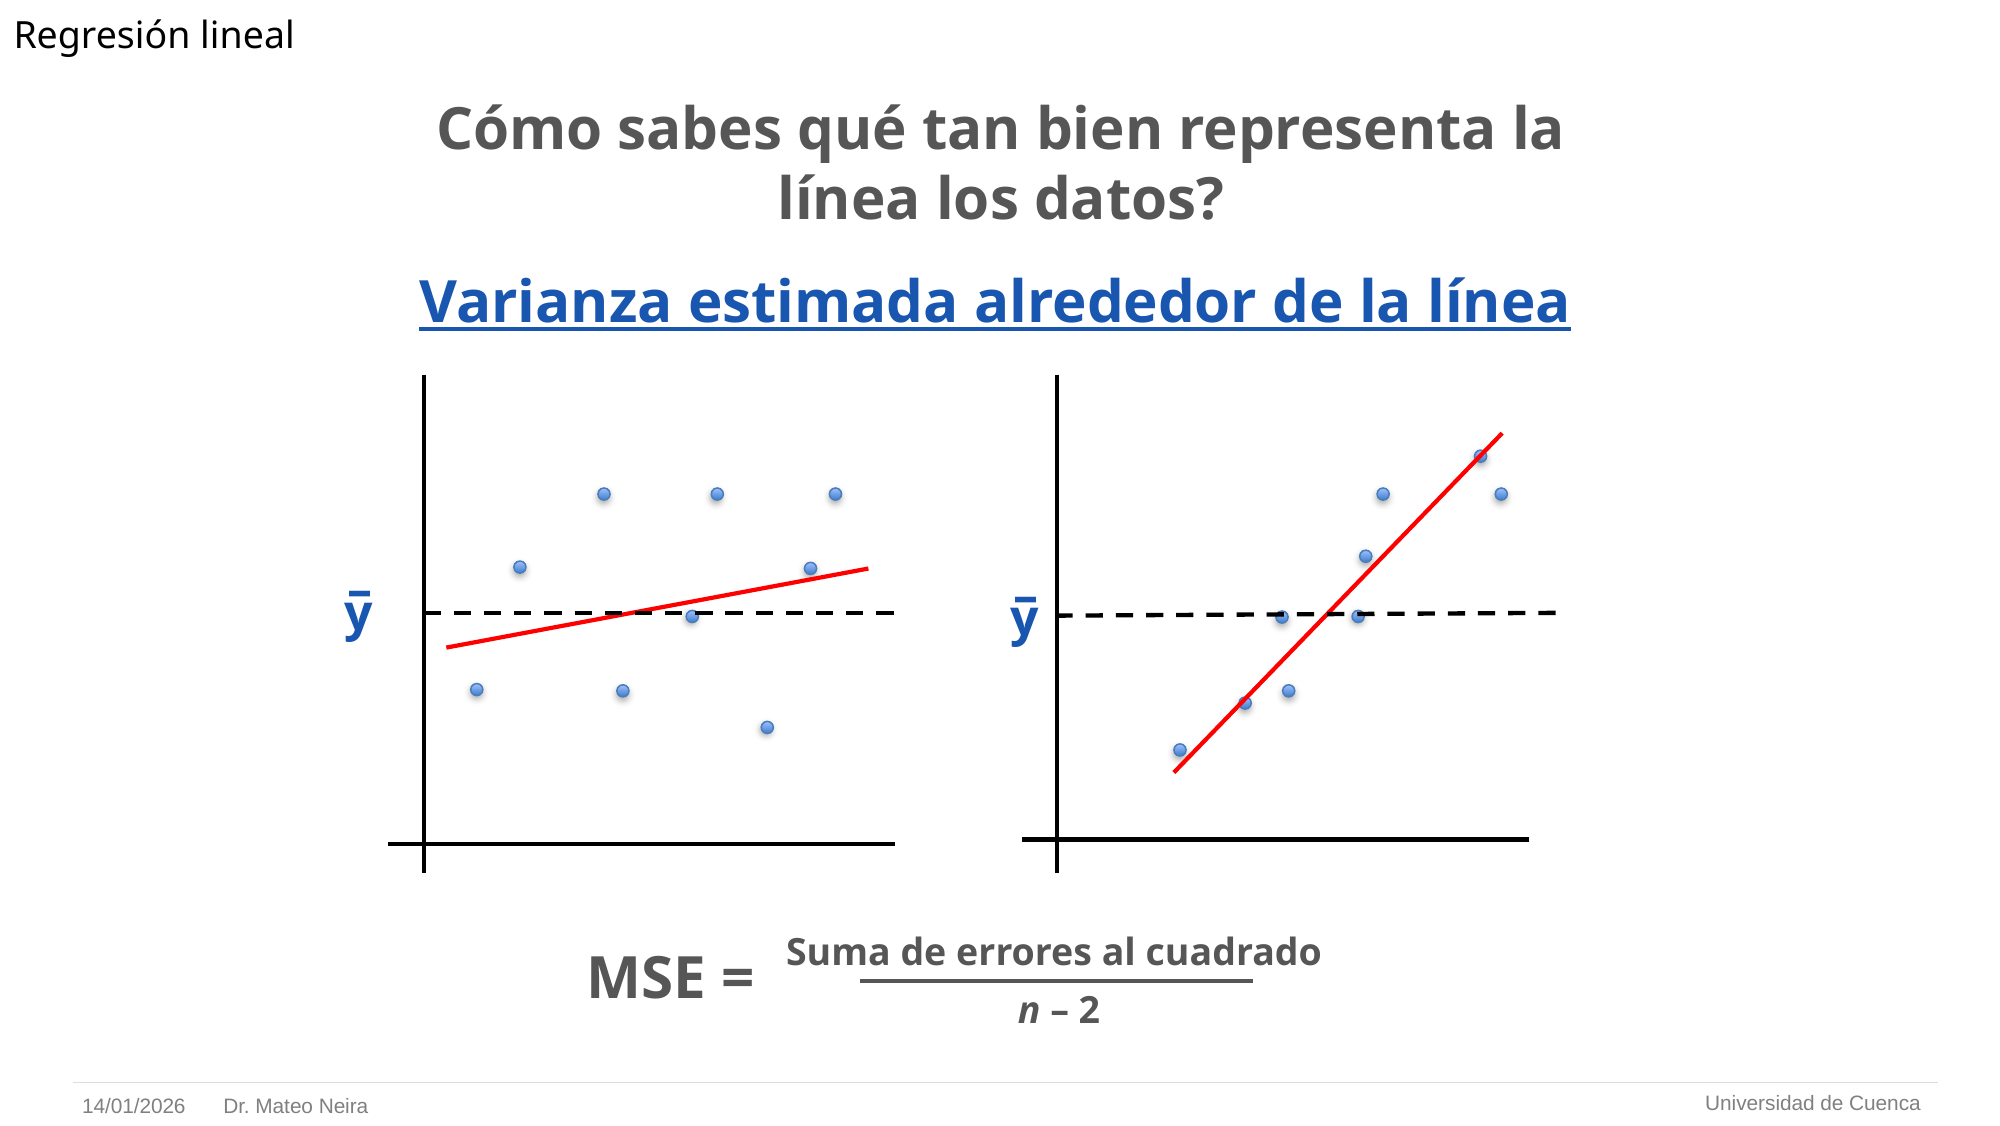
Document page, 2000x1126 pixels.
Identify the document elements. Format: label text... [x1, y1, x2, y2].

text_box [1173, 432, 1503, 609]
title Regresión lineal [13, 0, 1989, 67]
text_box n – 2 [1003, 990, 1116, 1039]
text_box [446, 568, 869, 609]
text_box [470, 683, 483, 696]
text_box Cómo sabes qué tan bien representa la línea los datos? [396, 83, 1605, 239]
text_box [1173, 626, 1503, 773]
text_box [597, 487, 611, 501]
text_box [616, 684, 629, 697]
text_box [711, 487, 724, 501]
text_box [761, 721, 774, 734]
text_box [1063, 612, 1564, 616]
text_box MSE = [284, 933, 1003, 1018]
text_box [829, 487, 842, 501]
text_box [994, 555, 1055, 655]
text_box Varianza estimada alrededor de la línea [245, 256, 1746, 342]
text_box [328, 549, 389, 649]
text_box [446, 621, 869, 648]
text_box Suma de errores al cuadrado [771, 920, 1338, 981]
text_box [514, 561, 526, 565]
